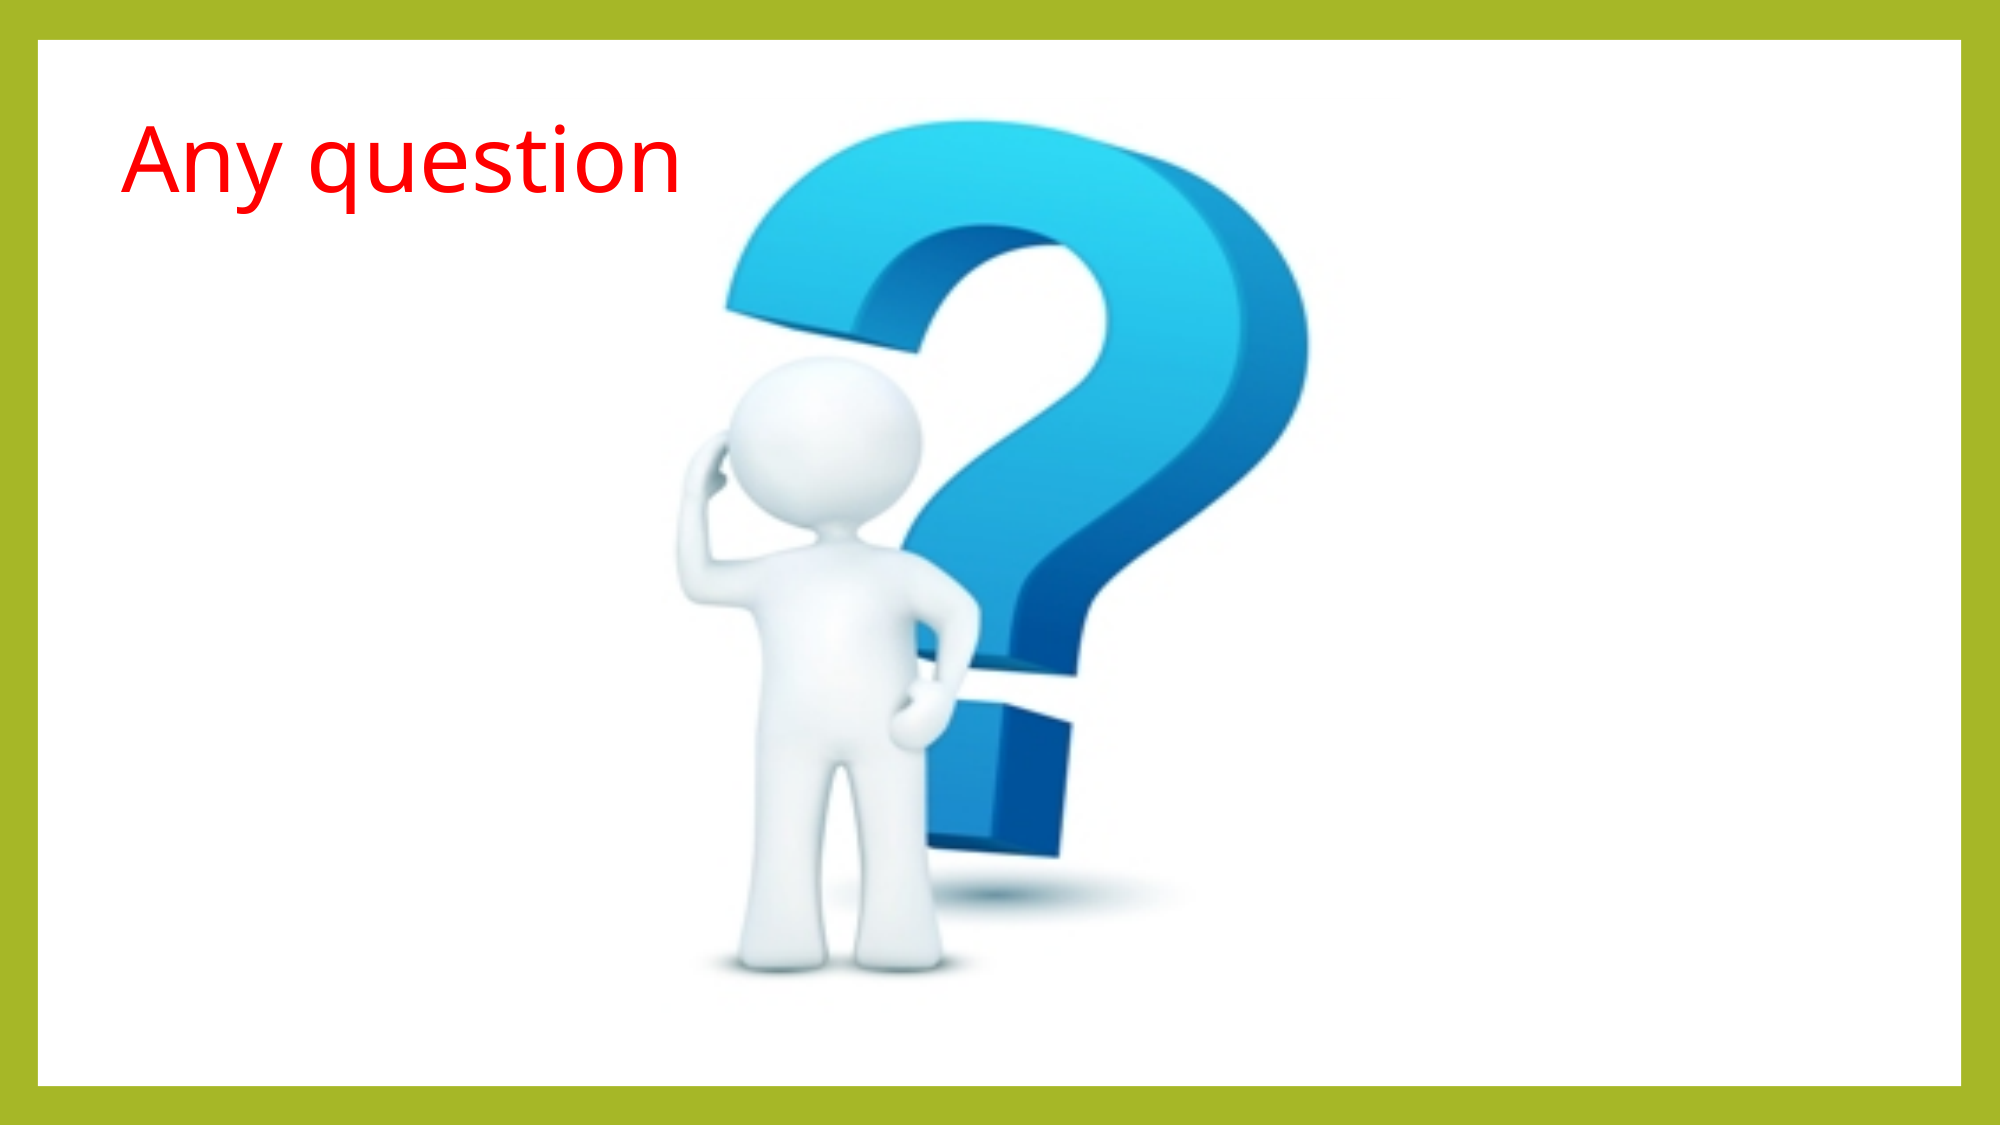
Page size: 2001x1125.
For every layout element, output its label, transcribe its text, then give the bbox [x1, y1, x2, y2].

title Any question [105, 99, 433, 225]
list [437, 96, 1401, 1026]
